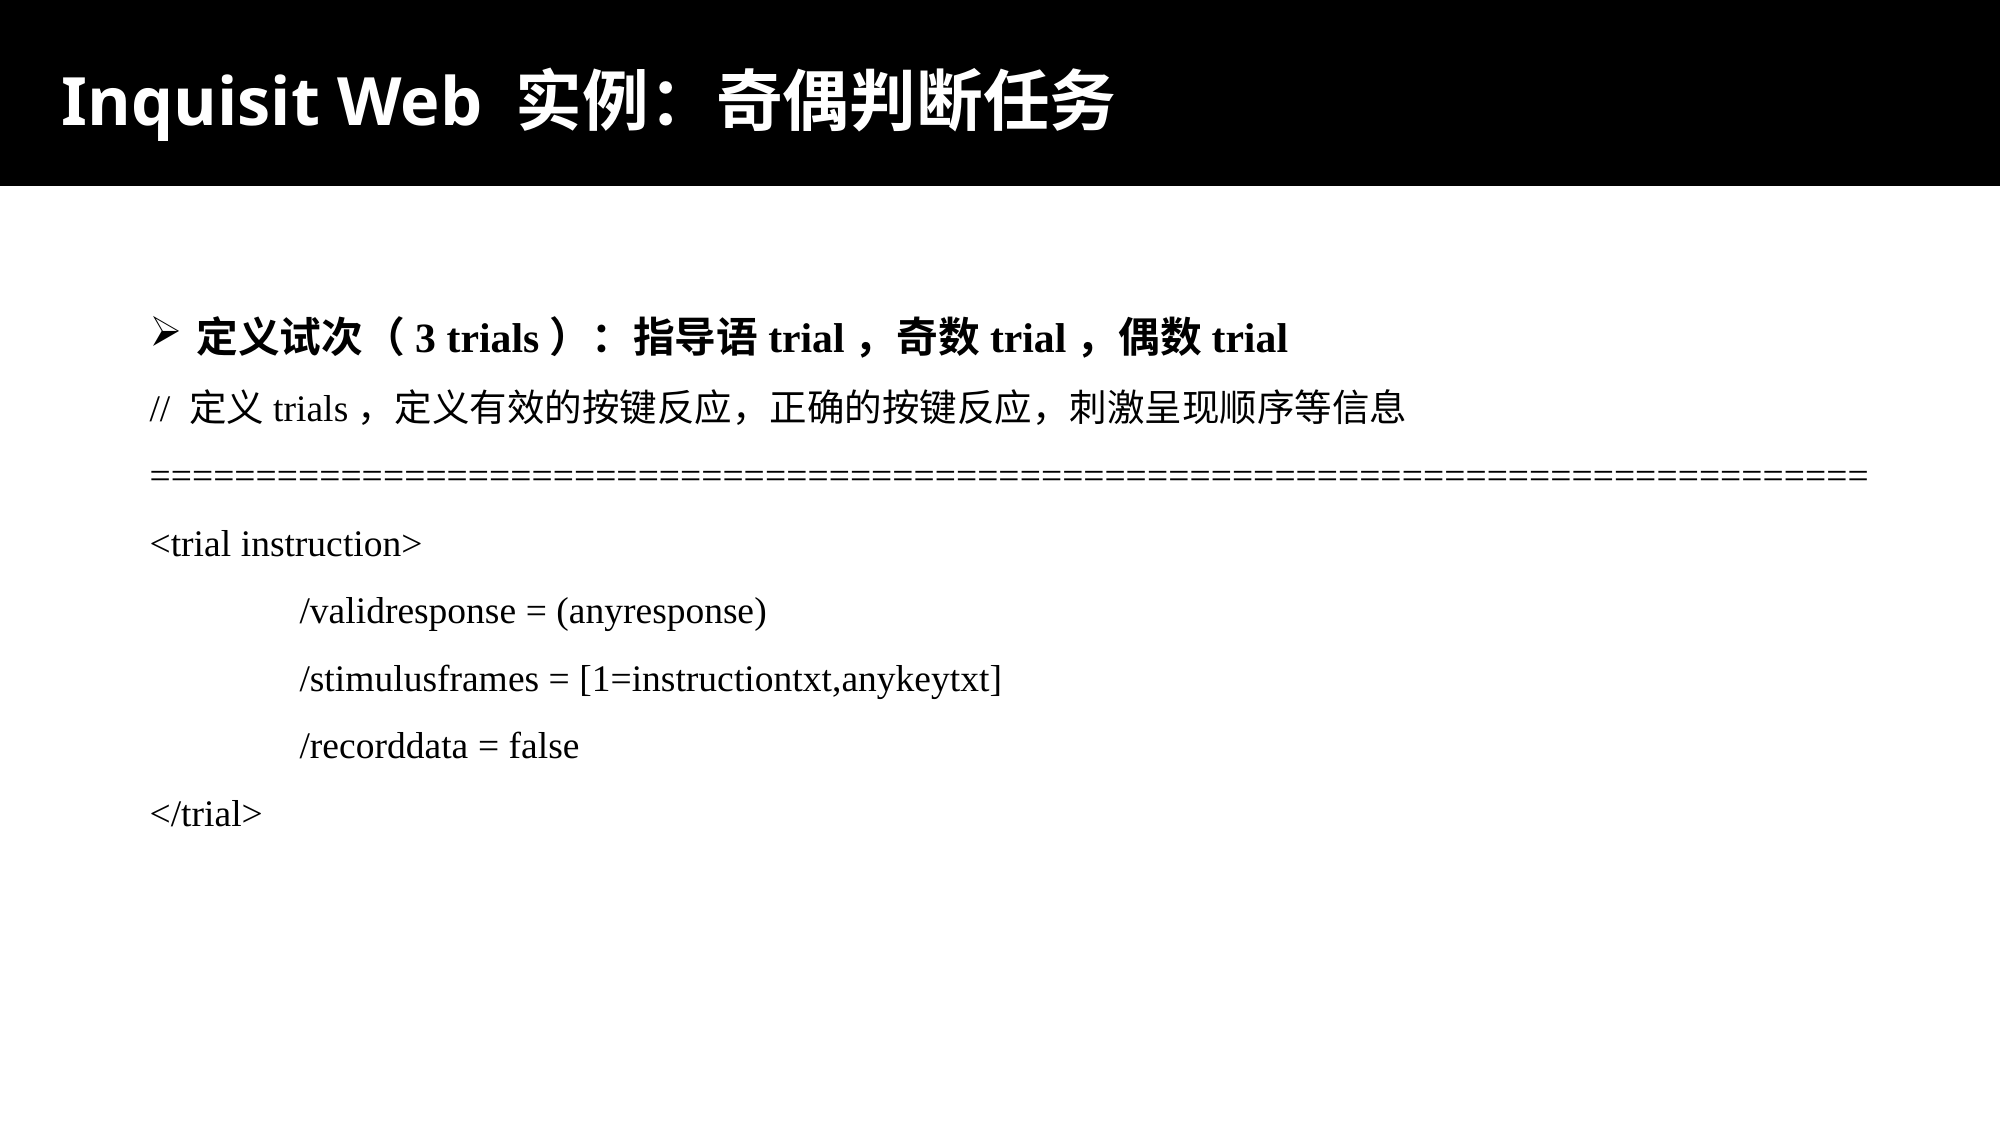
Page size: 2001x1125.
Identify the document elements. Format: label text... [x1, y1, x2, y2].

text_box 定义试次（3 trials）：指导语trial，奇数trial，偶数trial // 定义trials，定义有效的按键反应，正确的按键反应，刺激呈现顺序等信息 =================================================================================<trial instruction> /validresponse = (anyresponse) /stimulusframes = [1=instructiontxt,anykeytxt] /recorddata = false </trial> [134, 278, 1889, 841]
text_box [0, 0, 2000, 186]
